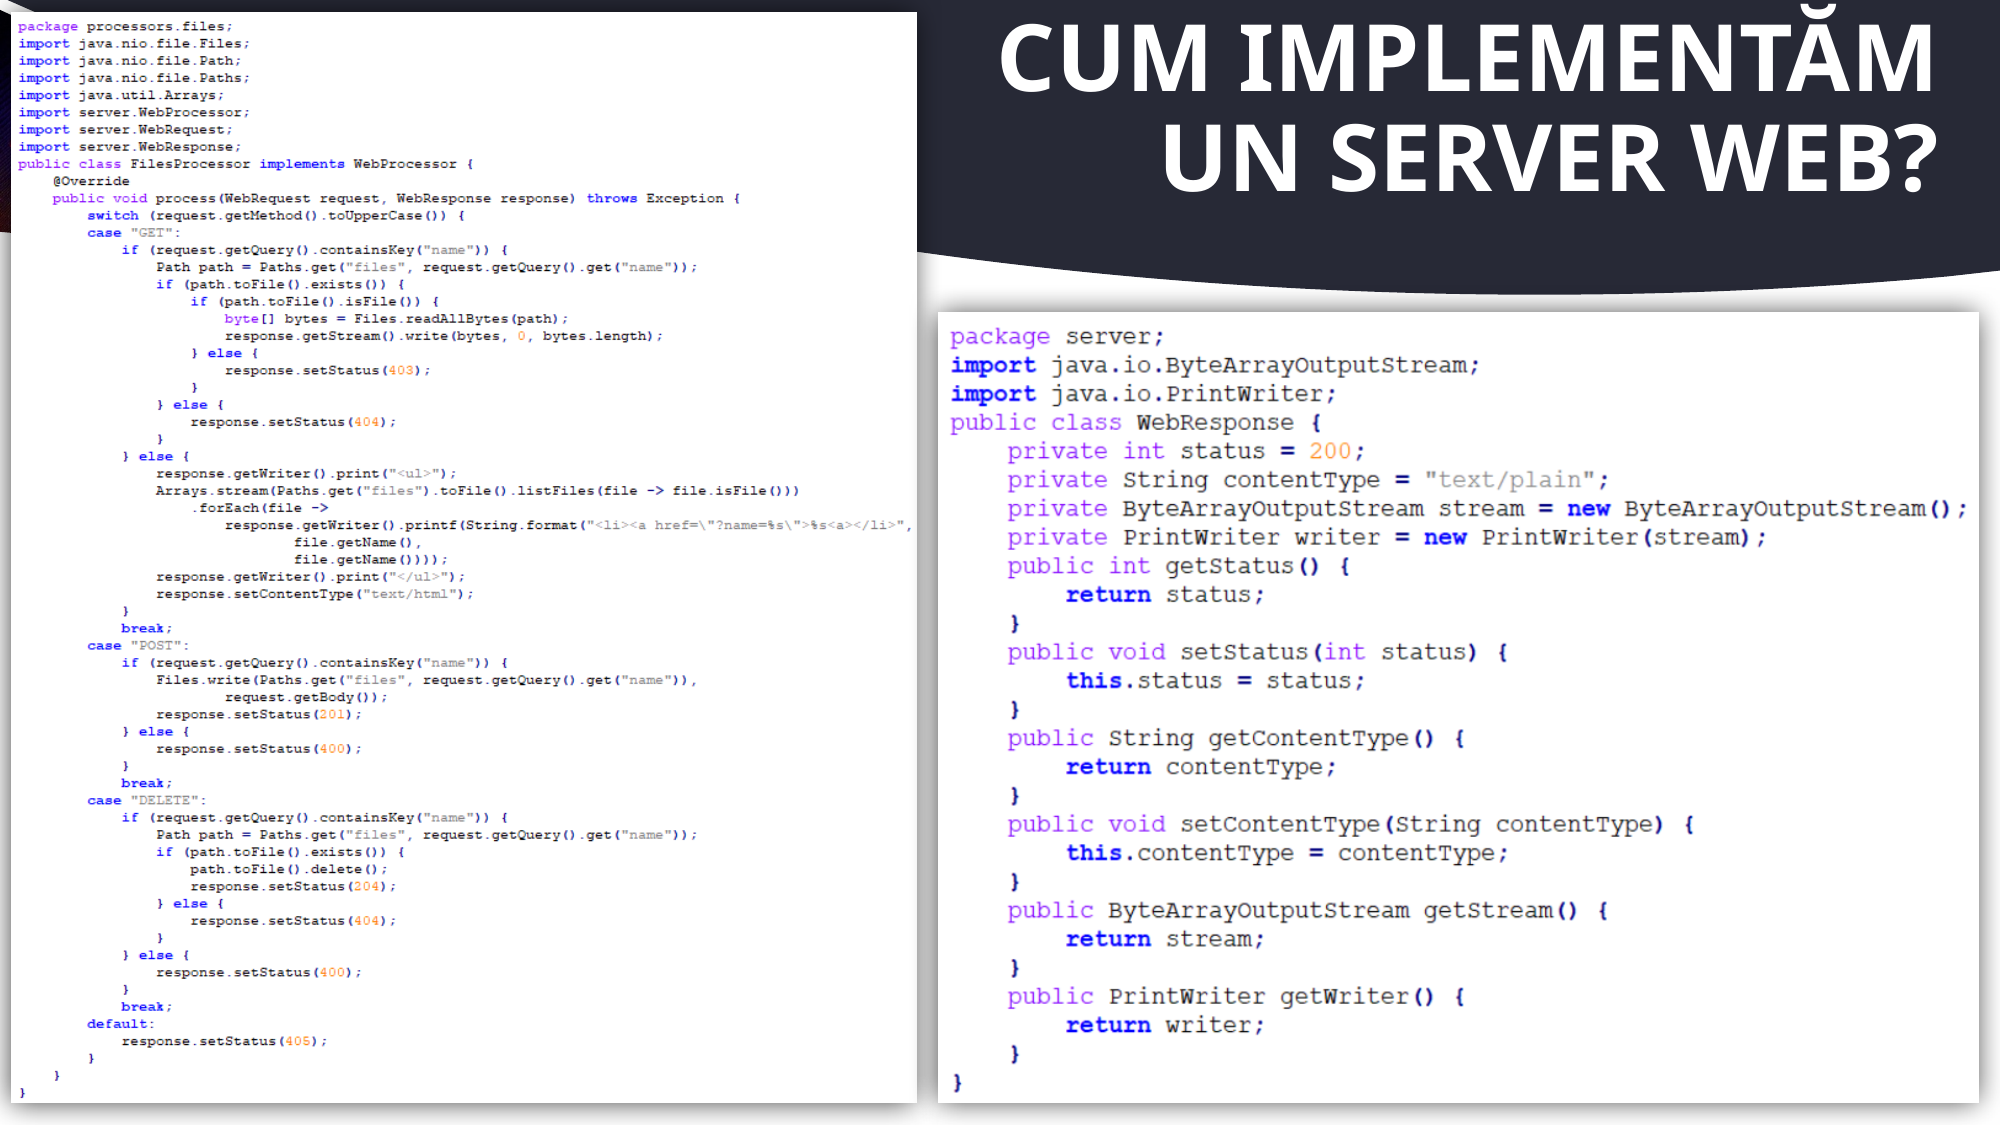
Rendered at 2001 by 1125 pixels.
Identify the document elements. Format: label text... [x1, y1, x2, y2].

title Cum implementăm un server Web? [926, 2, 2000, 220]
picture [938, 312, 1979, 1103]
picture [0, 9, 917, 1103]
